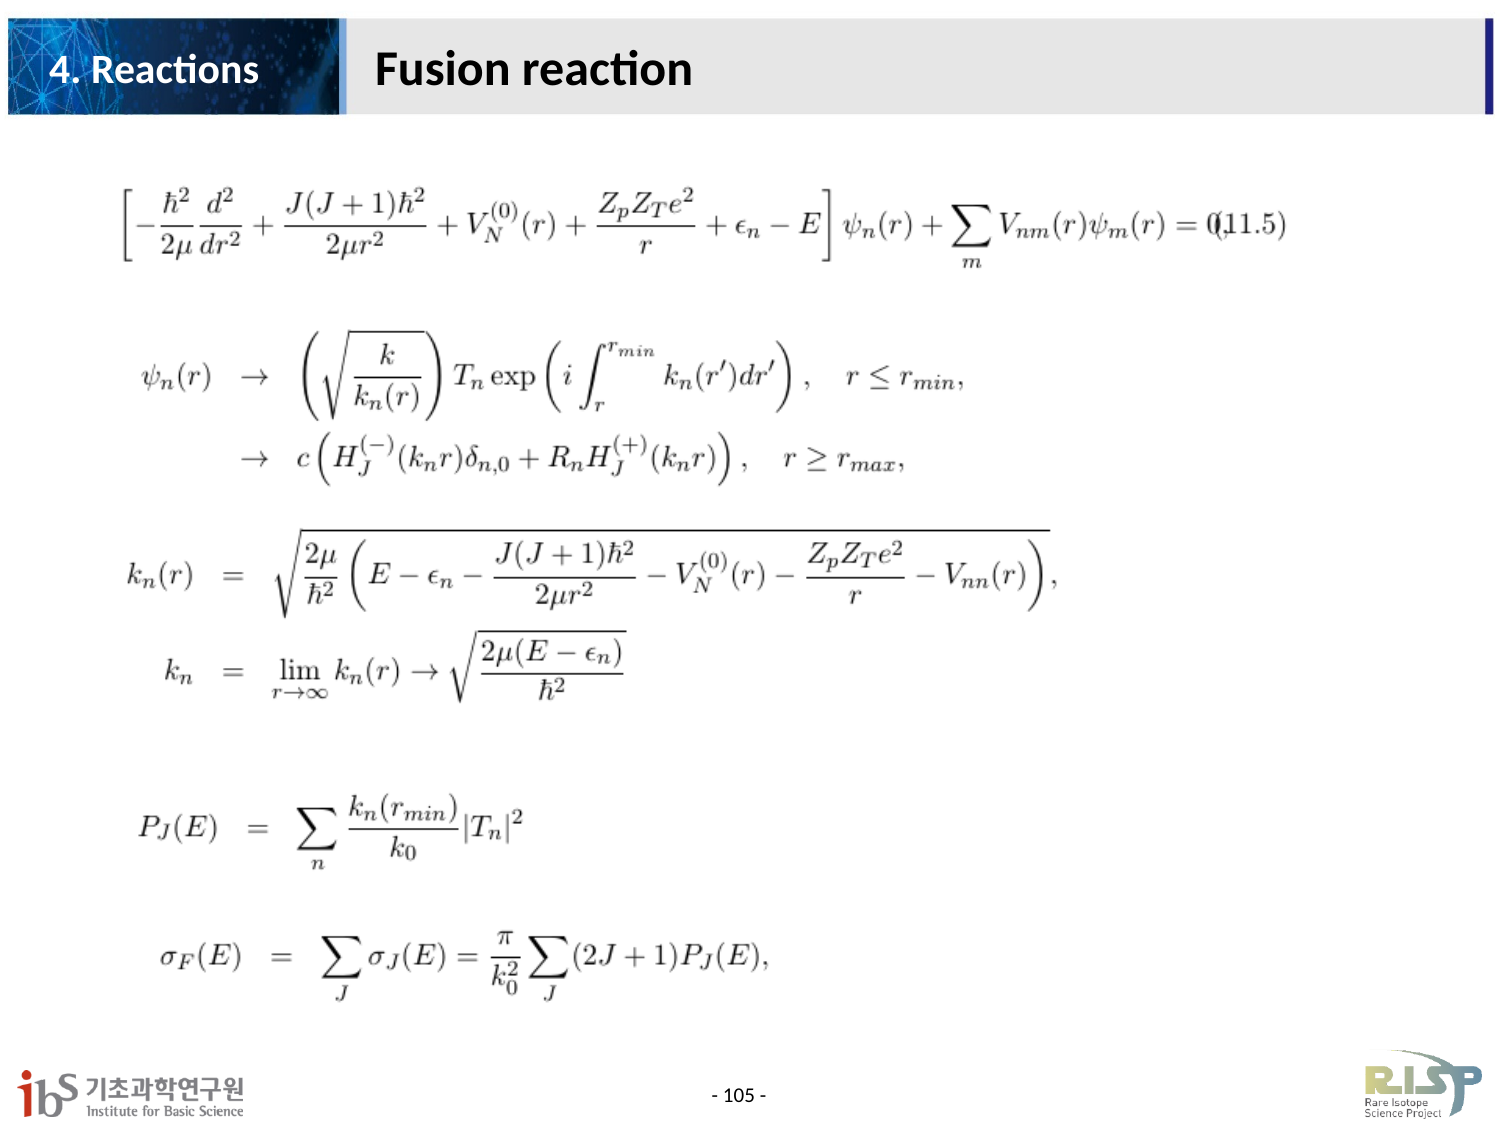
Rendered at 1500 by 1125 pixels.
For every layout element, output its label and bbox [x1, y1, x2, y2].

picture [17, 1070, 243, 1117]
picture [2, 10, 1500, 130]
picture [104, 314, 1002, 495]
picture [123, 905, 781, 1012]
picture [1364, 1049, 1482, 1119]
picture [123, 786, 531, 880]
picture [100, 172, 1303, 287]
picture [100, 519, 1078, 708]
